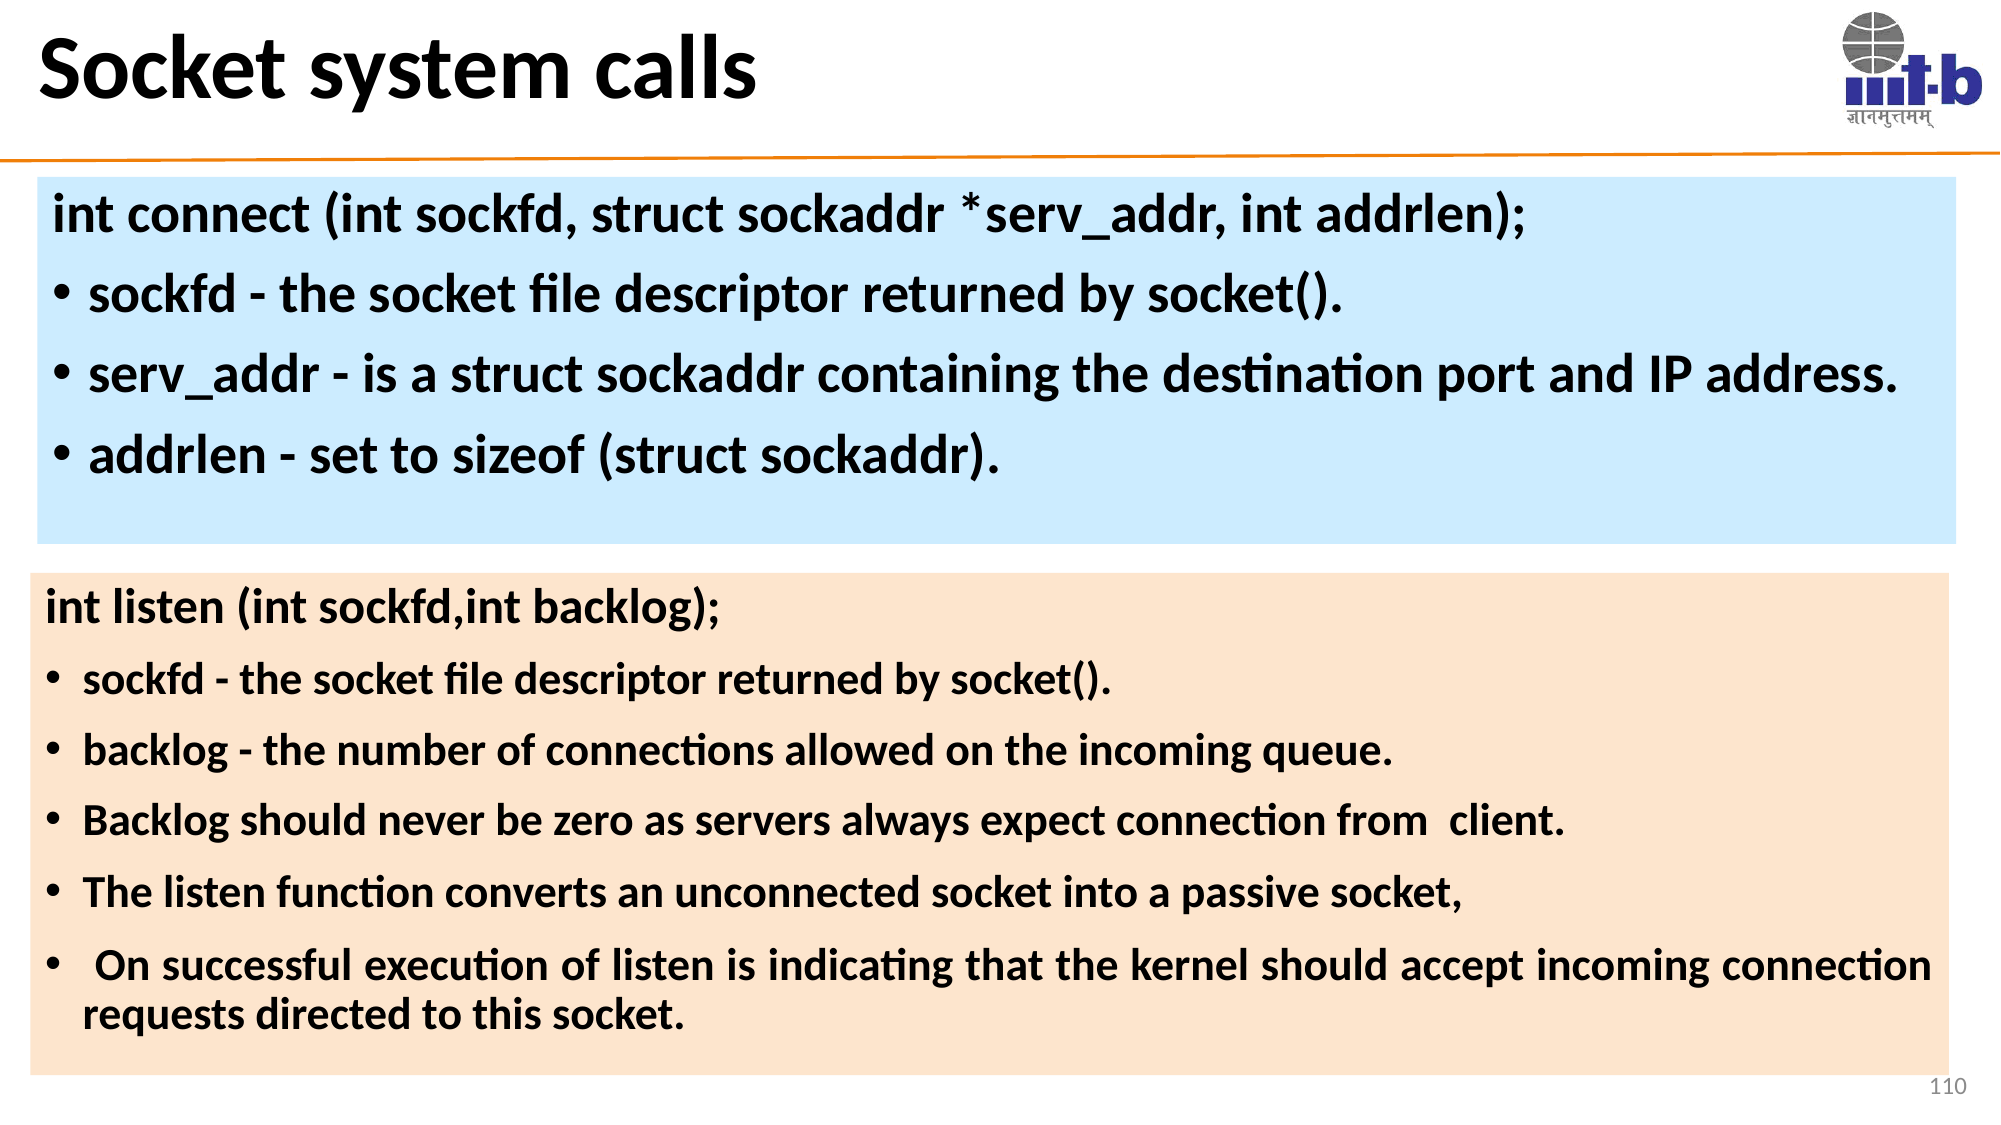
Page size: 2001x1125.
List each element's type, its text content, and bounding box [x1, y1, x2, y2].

picture [1957, 8, 1983, 130]
title Socket system calls [23, 7, 1957, 132]
slide_number 110 [1532, 1054, 1983, 1115]
text_box int listen (int sockfd,int backlog); sockfd - the socket file descriptor returned by socket(). backlog - the number of connections allowed on the incoming queue. Backlog should never be zero as servers always expect connection from client. The listen function converts an unconnected socket into a passive socket, On successful execution of listen is indicating that the kernel should accept incoming connection requests directed to this socket. [30, 572, 1949, 1076]
text_box int connect (int sockfd, struct sockaddr *serv_addr, int addrlen); sockfd - the socket file descriptor returned by socket(). serv_addr - is a struct sockaddr containing the destination port and IP address. addrlen - set to sizeof (struct sockaddr). [37, 176, 1957, 544]
